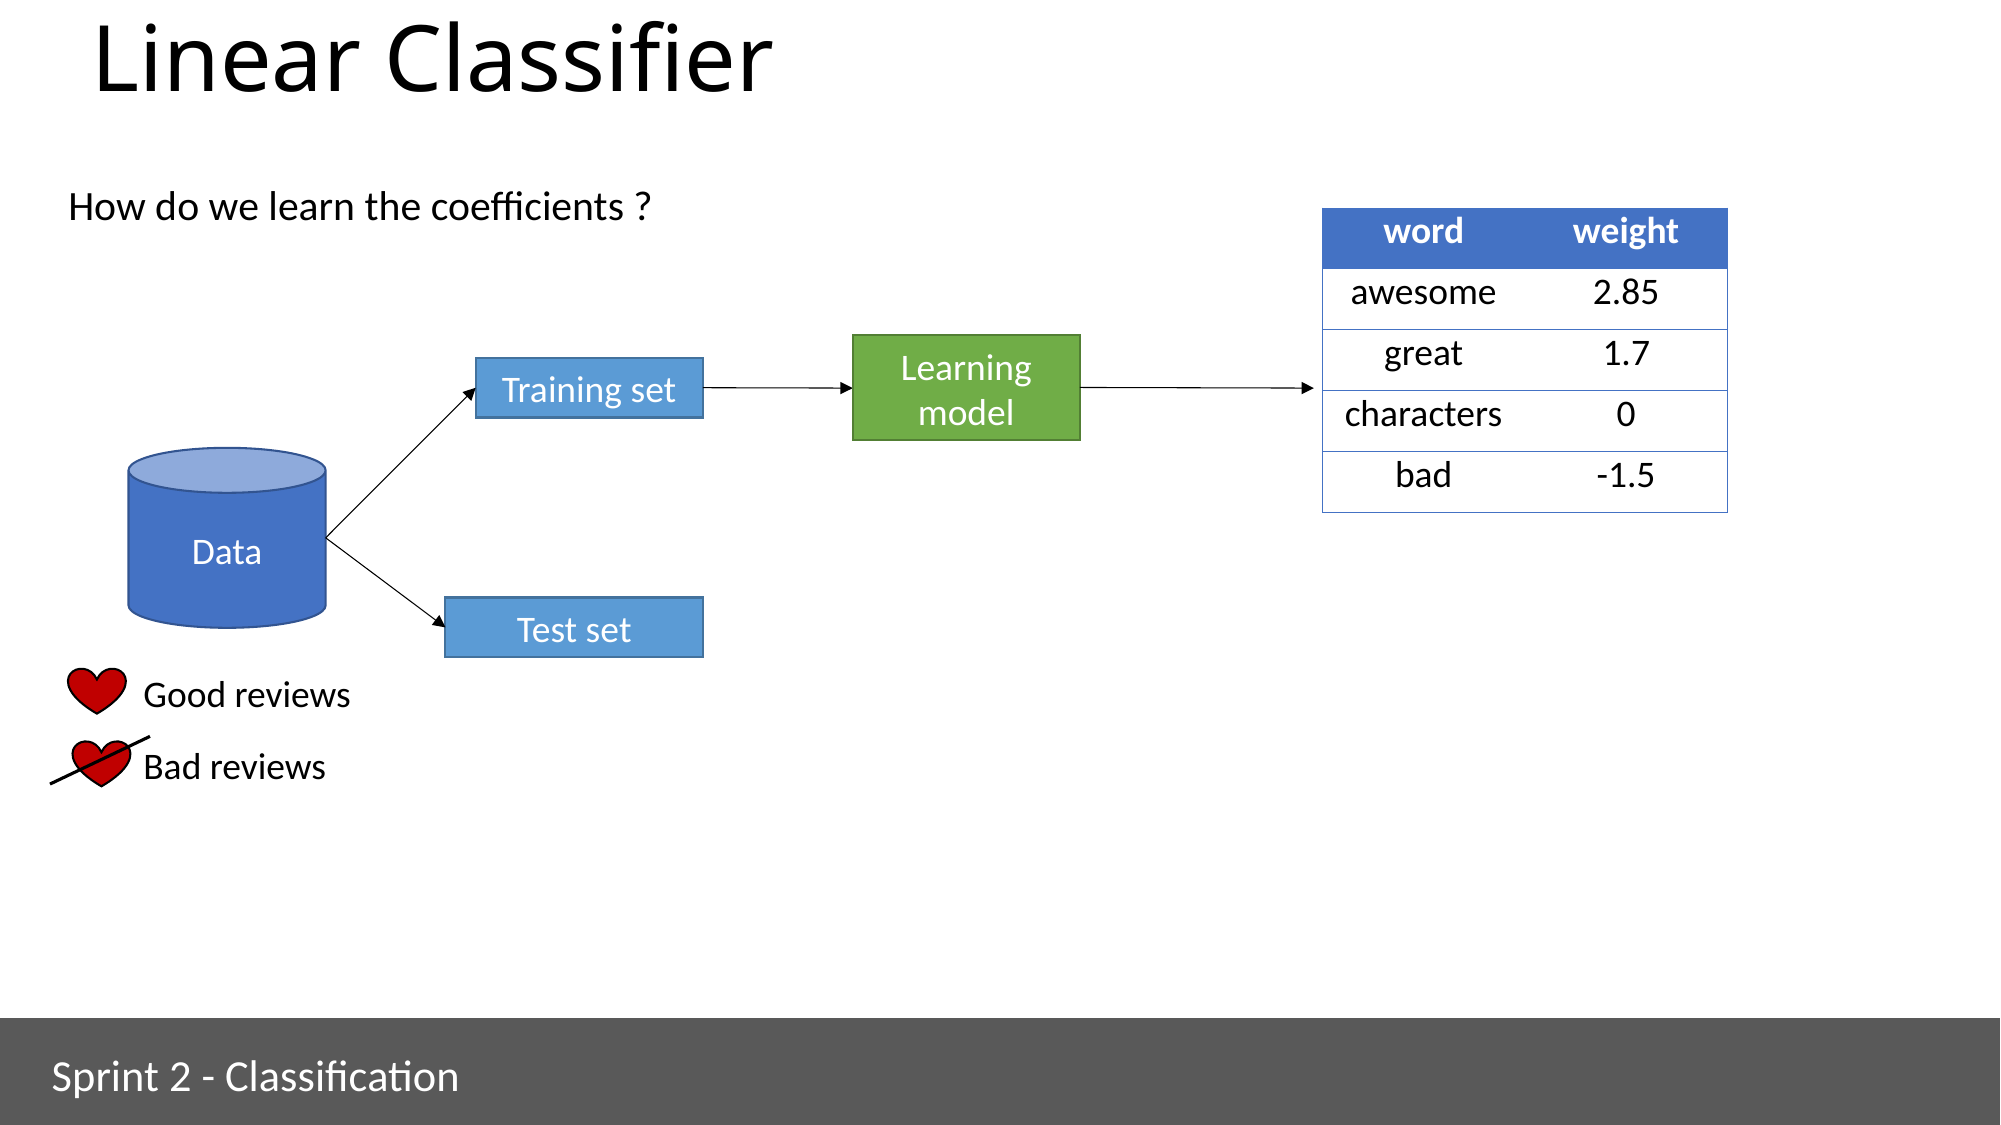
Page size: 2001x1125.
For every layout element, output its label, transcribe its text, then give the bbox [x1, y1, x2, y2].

table_cell 1.7 [1525, 330, 1727, 390]
table_cell 0 [1525, 391, 1727, 451]
table_header weight [1525, 209, 1727, 268]
text_box How do we evaluate a model? [130, 449, 324, 491]
text_box [95, 784, 108, 788]
table_cell characters [1323, 391, 1525, 451]
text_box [325, 388, 476, 538]
text_box Data [127, 446, 325, 629]
text_box Test set [444, 596, 704, 658]
text_box Linear Classifier [77, 4, 1878, 192]
text_box How do we learn the coefficients ? [53, 171, 1910, 237]
text_box Sprint 2 - Classification [36, 1039, 542, 1108]
text_box Learning model [852, 334, 1081, 441]
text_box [49, 736, 150, 784]
table_cell 2.85 [1525, 269, 1727, 329]
table_cell awesome [1323, 269, 1525, 329]
table_header word [1323, 209, 1525, 268]
text_box Training set [475, 357, 704, 419]
text_box [0, 1018, 2000, 1125]
table_cell -1.5 [1525, 452, 1727, 512]
table_cell bad [1323, 452, 1525, 512]
table_cell great [1323, 330, 1525, 390]
text_box Good reviews Bad reviews [128, 662, 506, 795]
text_box [66, 667, 127, 715]
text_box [325, 537, 446, 628]
